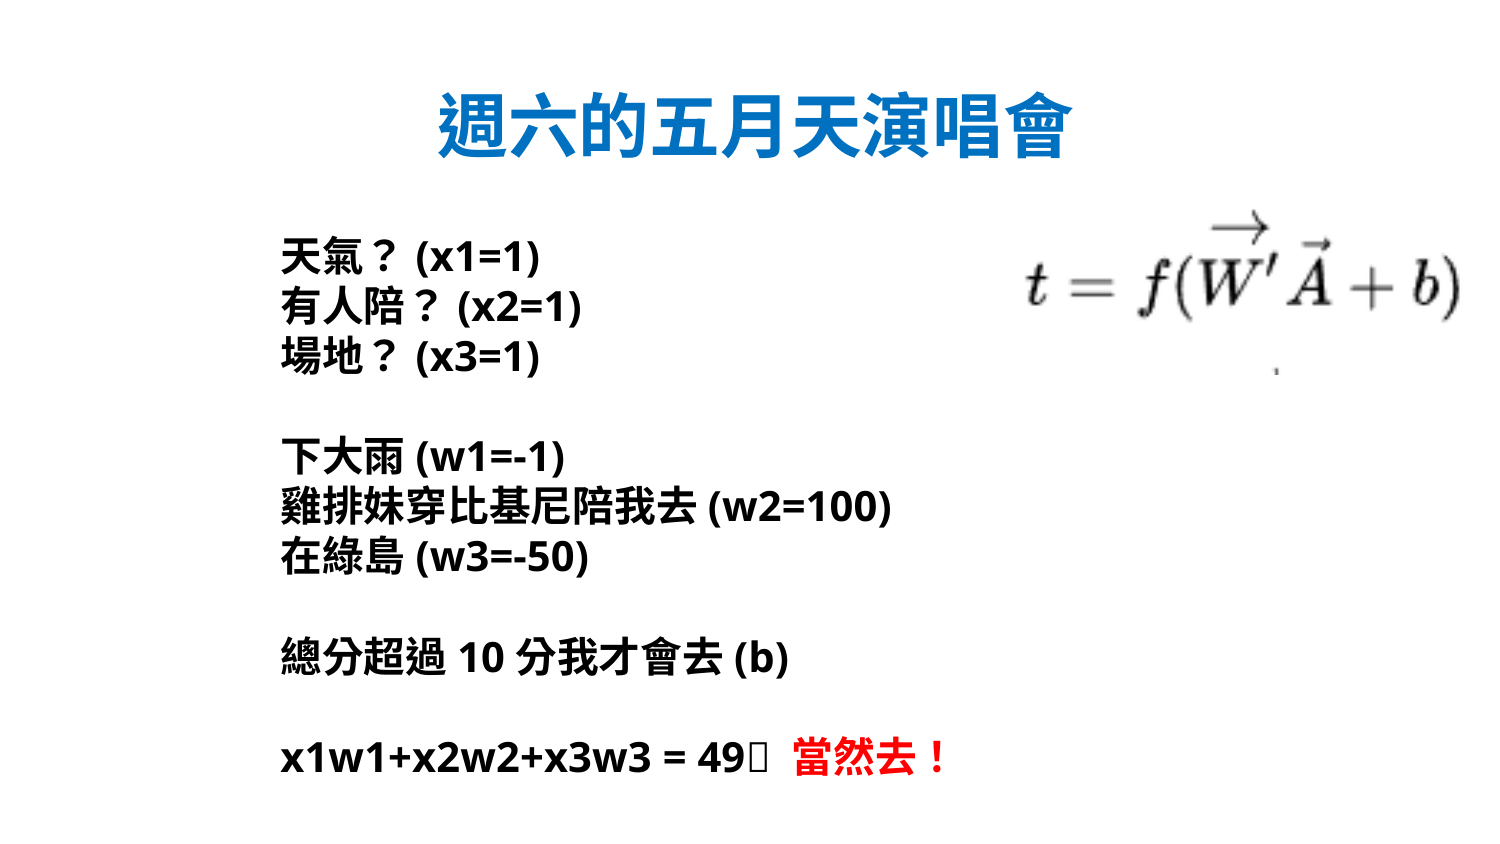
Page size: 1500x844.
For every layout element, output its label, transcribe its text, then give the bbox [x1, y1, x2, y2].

title 週六的五月天演唱會 [76, 22, 1436, 226]
text_box 天氣？(x1=1) 有人陪？(x2=1) 場地？(x3=1) 下大雨(w1=-1) 雞排妹穿比基尼陪我去(w2=100) 在綠島(w3=-50) 總分超過10分我才會去(b) x1w1+x2w2+x3w3 = 49 當然去！ [265, 222, 1317, 788]
picture [1018, 185, 1500, 375]
